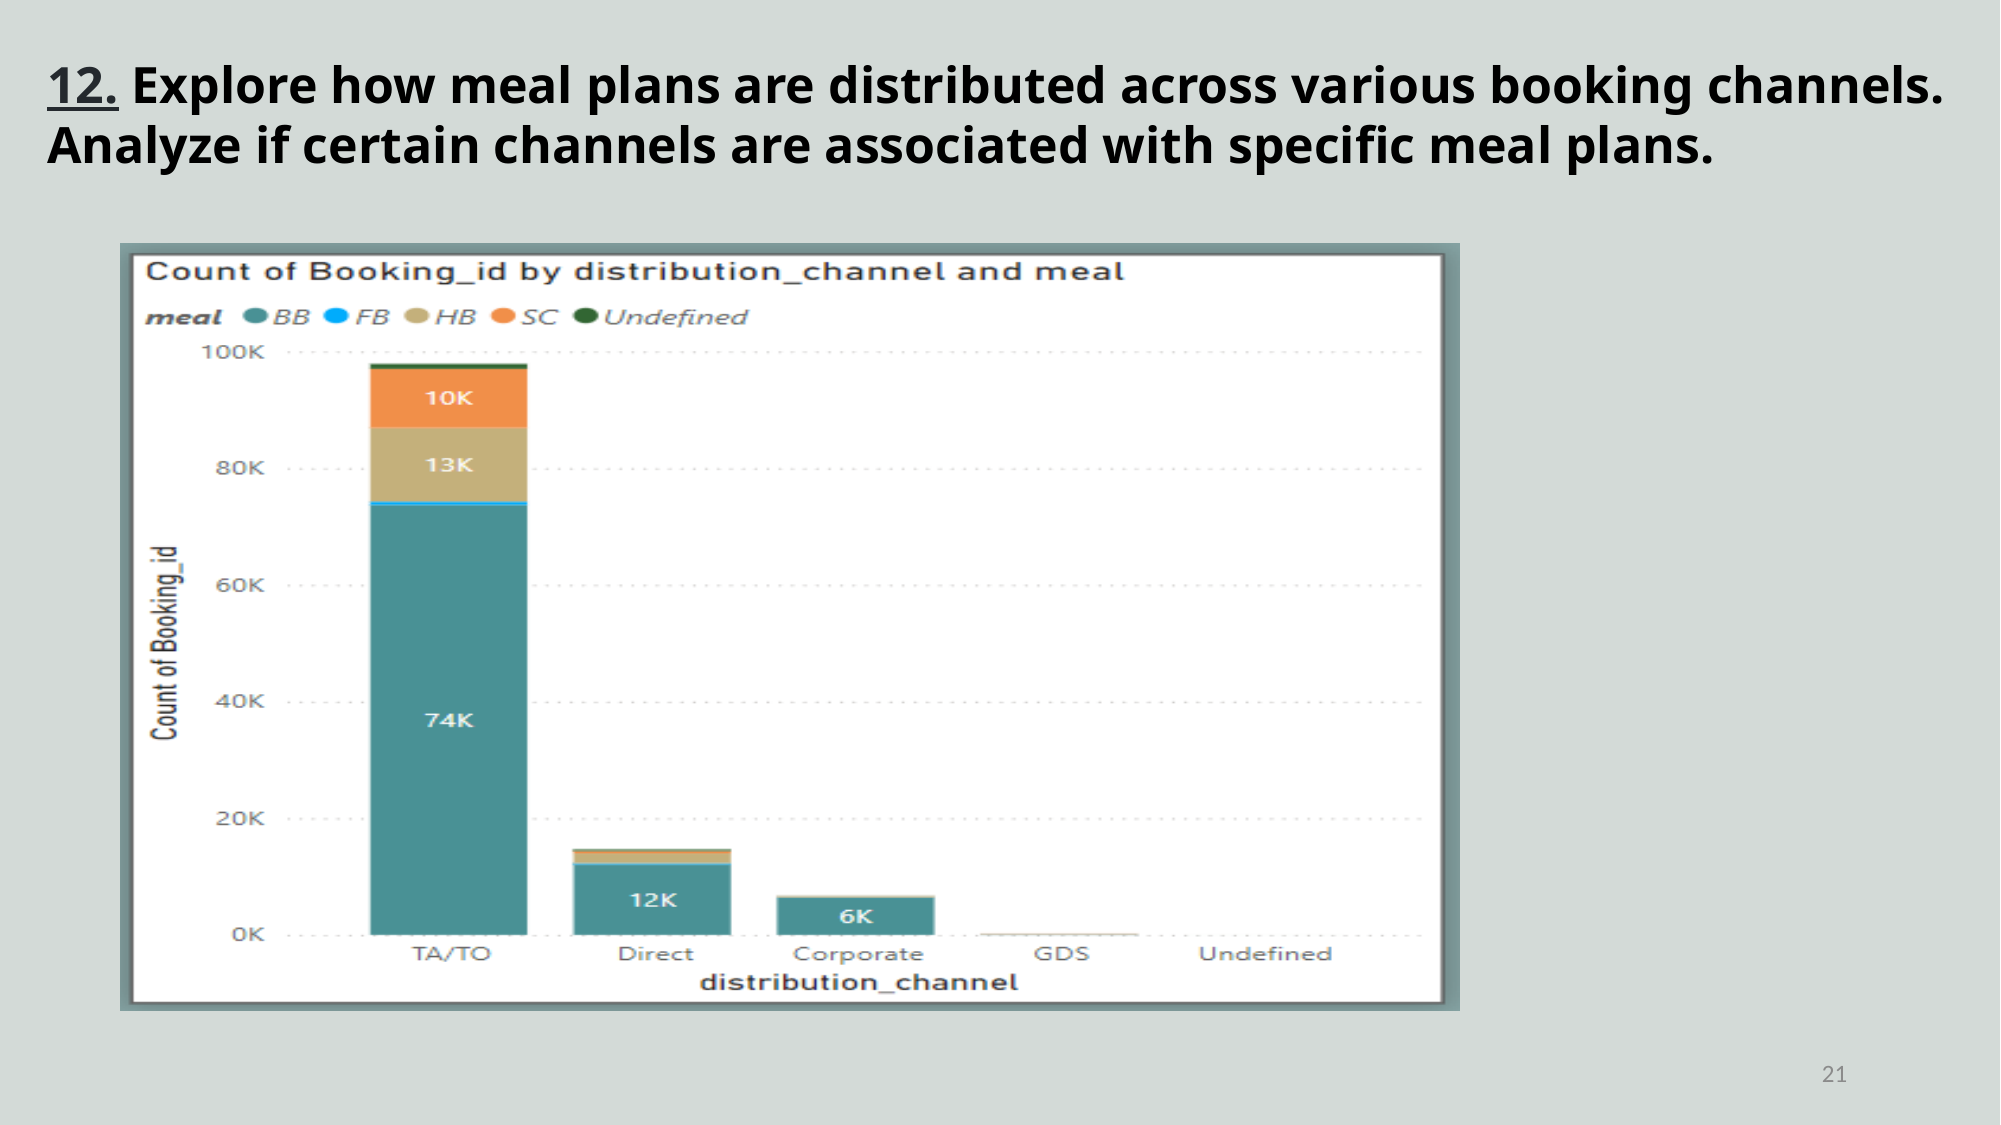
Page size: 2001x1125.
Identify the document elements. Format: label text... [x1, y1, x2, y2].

text_box 12. Explore how meal plans are distributed across various booking channels. Analyze if certain channels are associated with specific meal plans. [32, 46, 2000, 242]
picture [120, 243, 1460, 1011]
slide_number 21 [1412, 1042, 1863, 1103]
